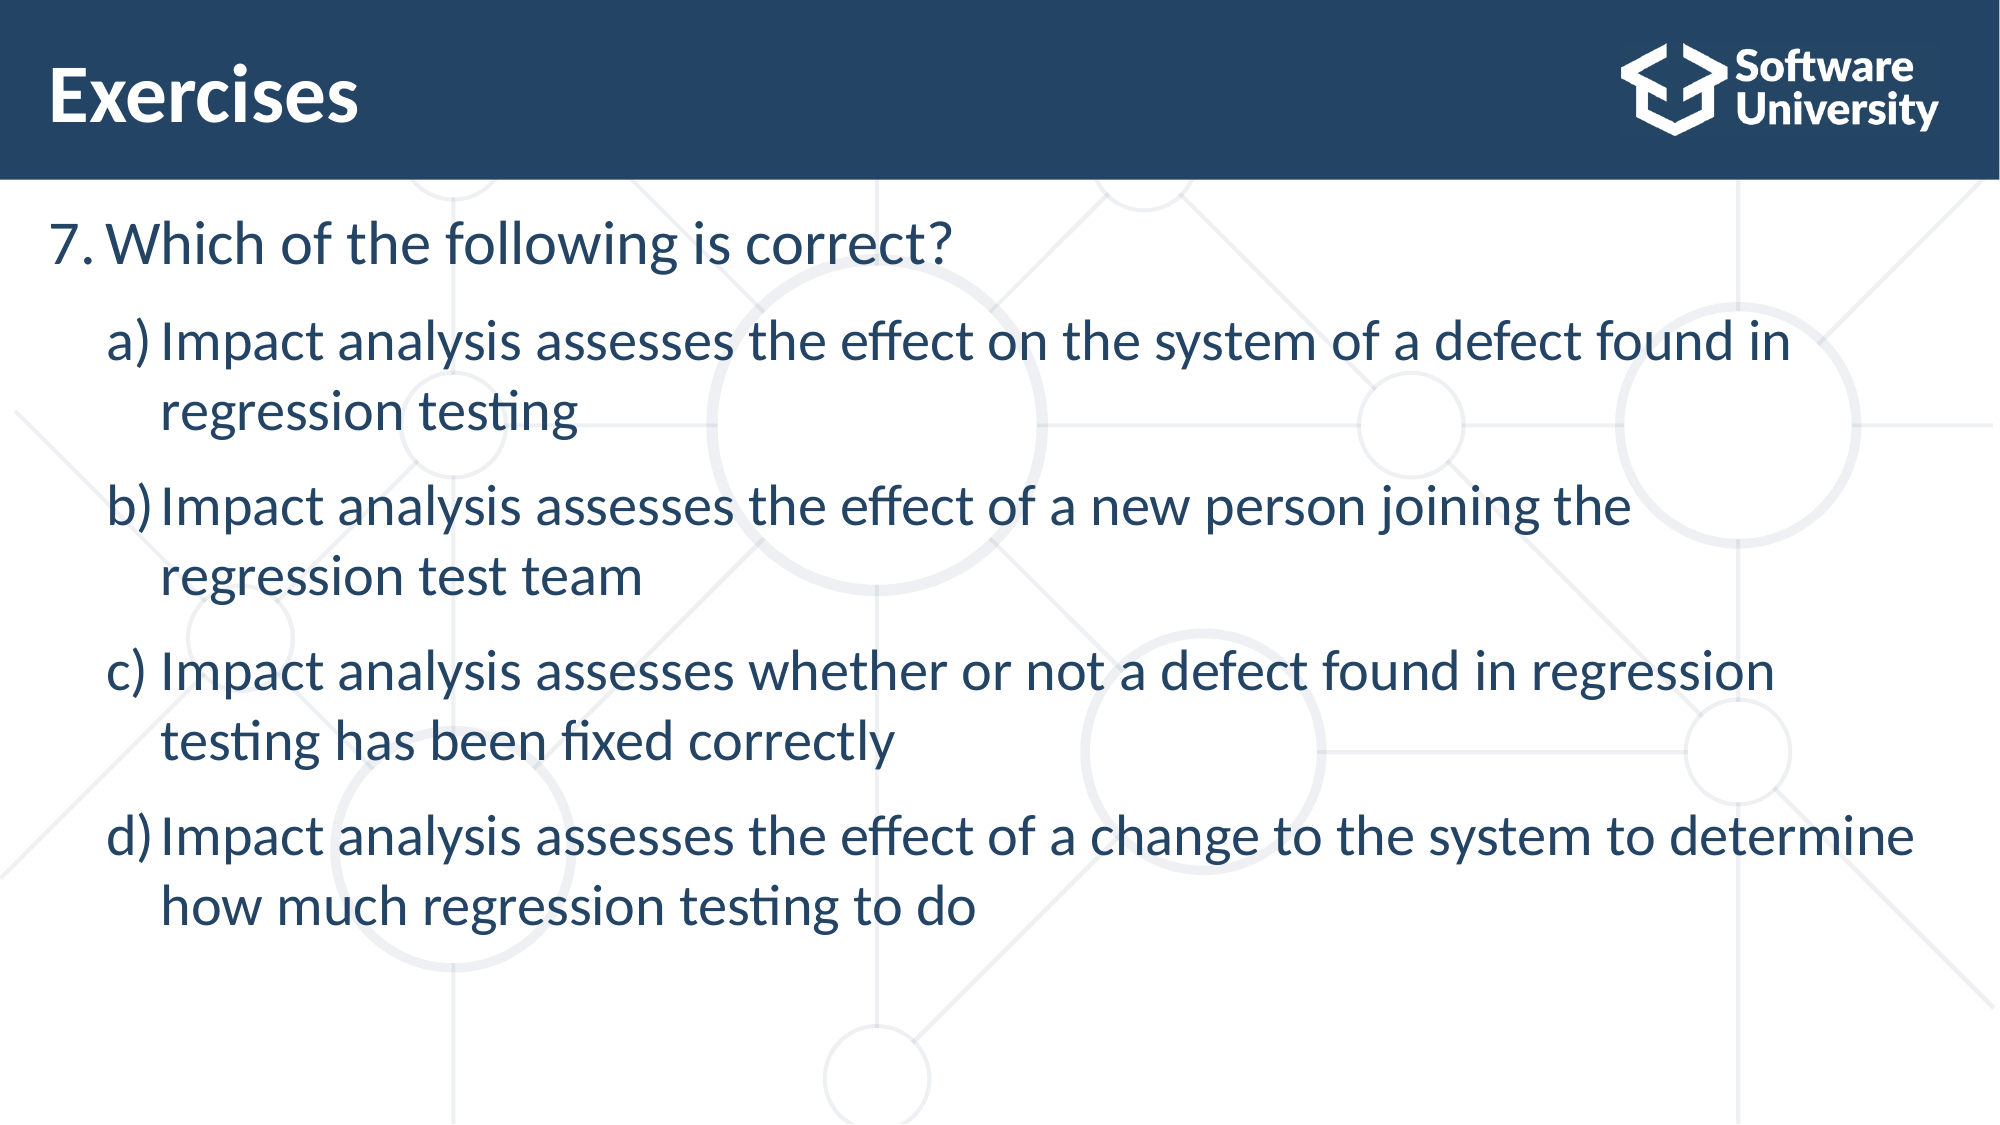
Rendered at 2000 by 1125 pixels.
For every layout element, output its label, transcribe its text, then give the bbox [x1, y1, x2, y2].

title Exercises [31, 16, 1591, 162]
picture [1621, 43, 1939, 136]
list Which of the following is correct? Impact analysis assesses the effect on the system of a defect found in regression testing Impact analysis assesses the effect of a new person joining the regression test team Impact analysis assesses whether or not a defect found in regression testing has been fixed correctly Impact analysis assesses the effect of a change to the system to determine how much regression testing to do [31, 196, 1970, 1050]
